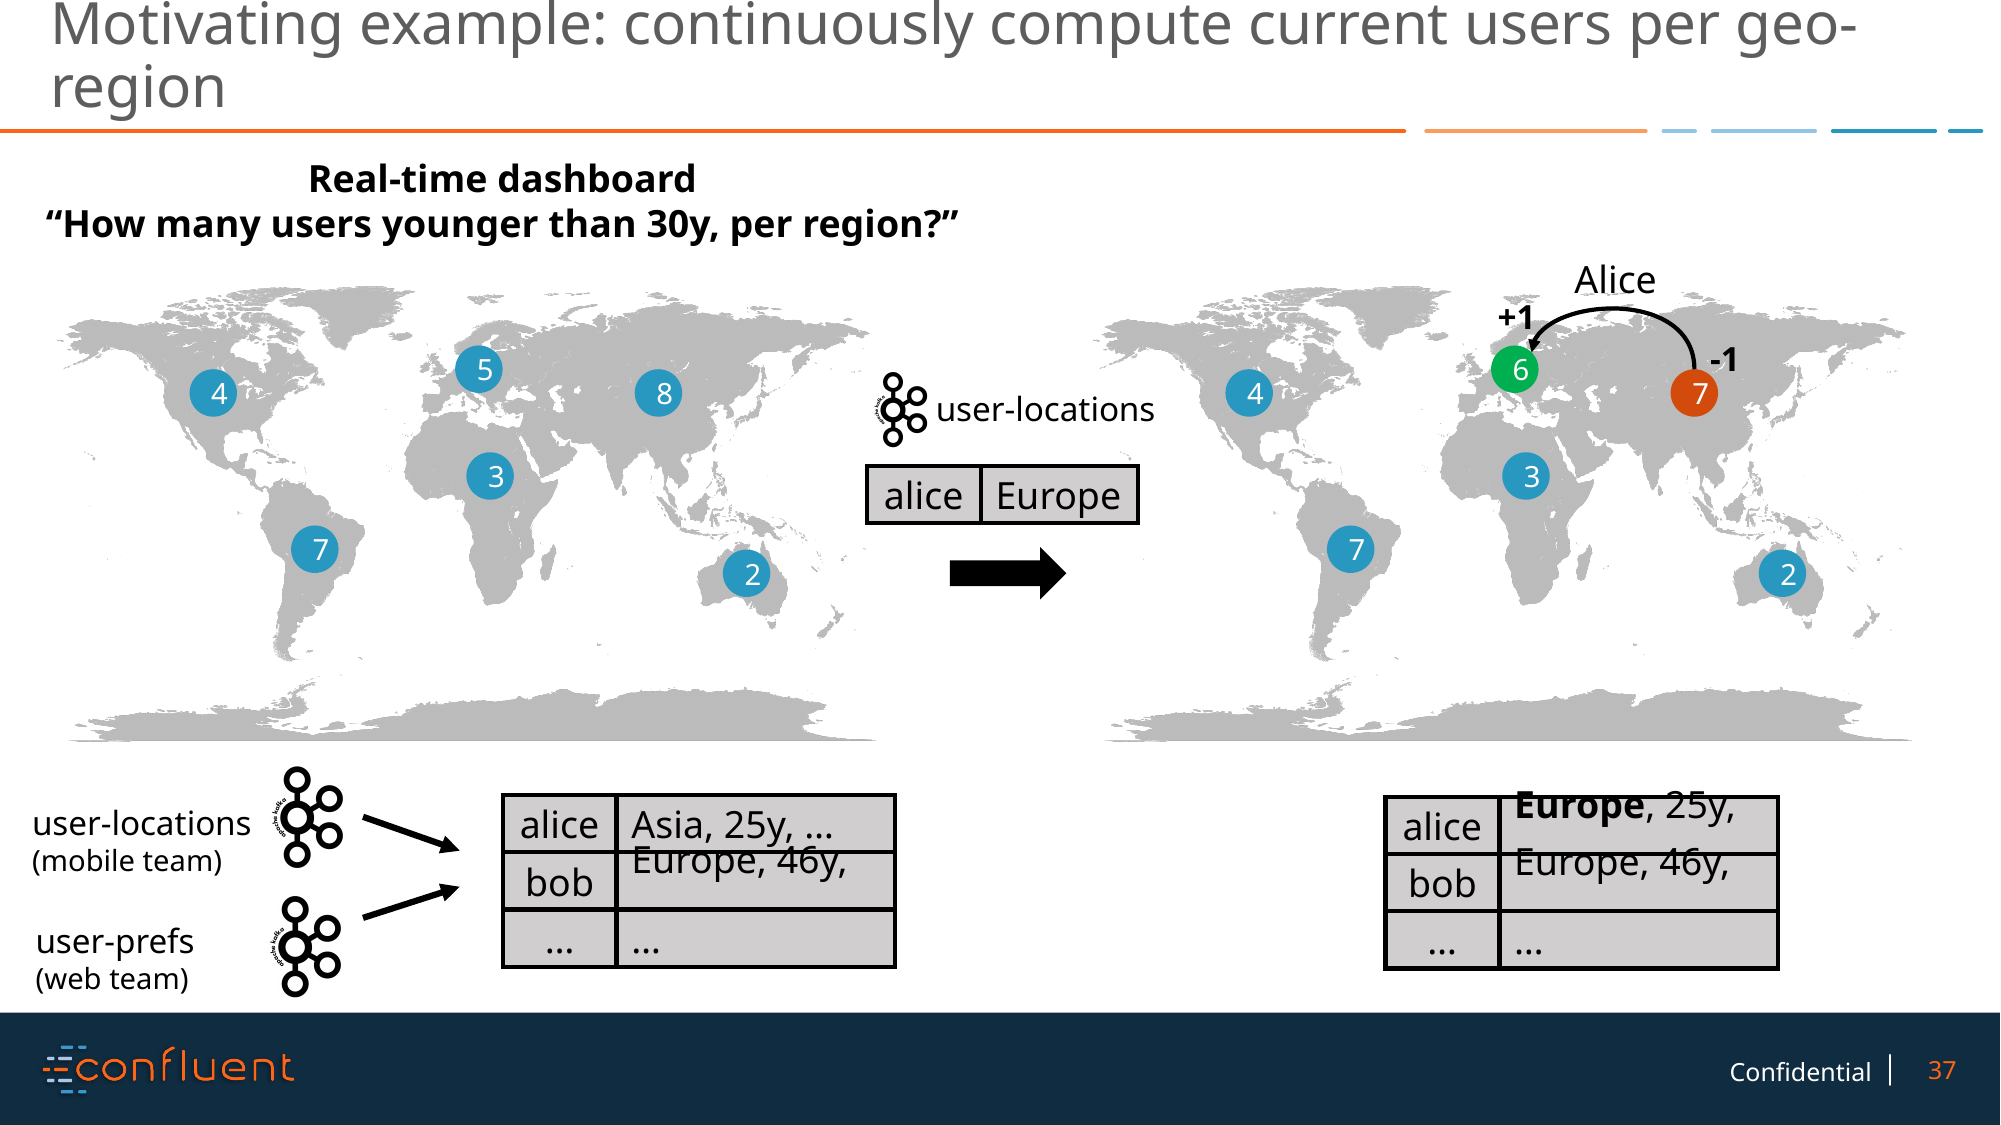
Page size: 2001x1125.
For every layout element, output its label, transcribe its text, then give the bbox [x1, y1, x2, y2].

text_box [1604, 279, 1622, 443]
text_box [1385, 796, 1778, 854]
picture [15, 1025, 322, 1114]
text_box user-locations (mobile team) [17, 795, 267, 885]
text_box Alice [1559, 248, 1672, 286]
text_box Real-time dashboard “How many users younger than 30y, per region?” [31, 147, 975, 253]
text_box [866, 465, 1139, 523]
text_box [502, 909, 895, 967]
text_box user-locations [930, 380, 1093, 436]
picture [259, 892, 345, 1001]
text_box user-prefs (web team) [20, 912, 210, 1003]
picture [57, 286, 930, 742]
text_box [502, 852, 895, 909]
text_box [363, 886, 460, 918]
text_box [1385, 911, 1778, 969]
title Motivating example: continuously compute current users per geo-region [50, 0, 1950, 128]
picture [1093, 286, 1912, 742]
picture [261, 762, 347, 872]
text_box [502, 795, 895, 852]
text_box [363, 816, 460, 851]
text_box [949, 547, 1067, 600]
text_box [1385, 854, 1778, 911]
